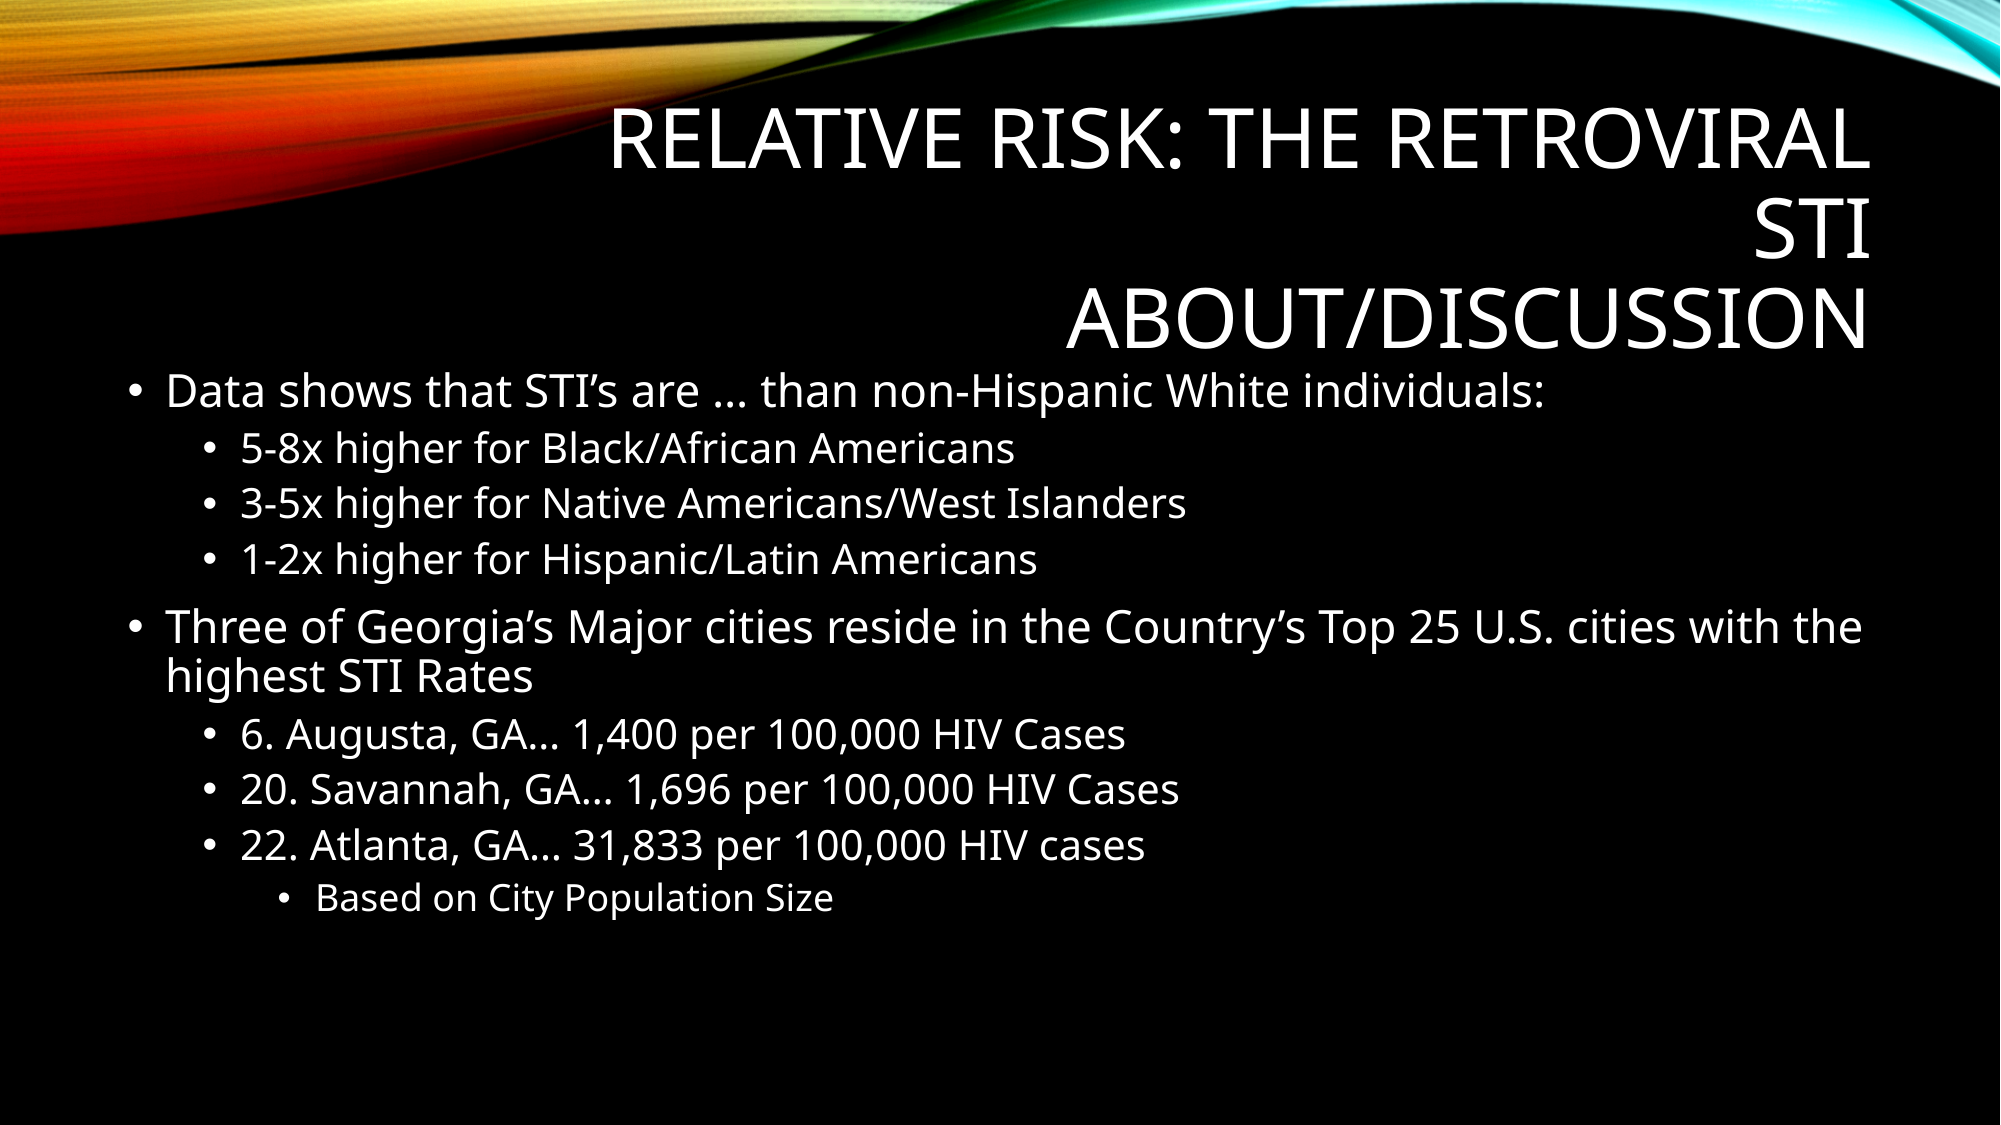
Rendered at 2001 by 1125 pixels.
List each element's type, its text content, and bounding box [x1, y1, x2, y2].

list Data shows that STI’s are … than non-Hispanic White individuals: 5-8x higher for Black/African Americans 3-5x higher for Native Americans/West Islanders 1-2x higher for Hispanic/Latin Americans Three of Georgia’s Major cities reside in the Country’s Top 25 U.S. cities with the highest STI Rates 6. Augusta, GA… 1,400 per 100,000 HIV Cases 20. Savannah, GA… 1,696 per 100,000 HIV Cases 22. Atlanta, GA… 31,833 per 100,000 HIV cases Based on City Population Size [112, 360, 1888, 1021]
title Relative Risk: The Retroviral STI About/Discussion [474, 125, 1888, 338]
picture [0, 0, 2000, 237]
